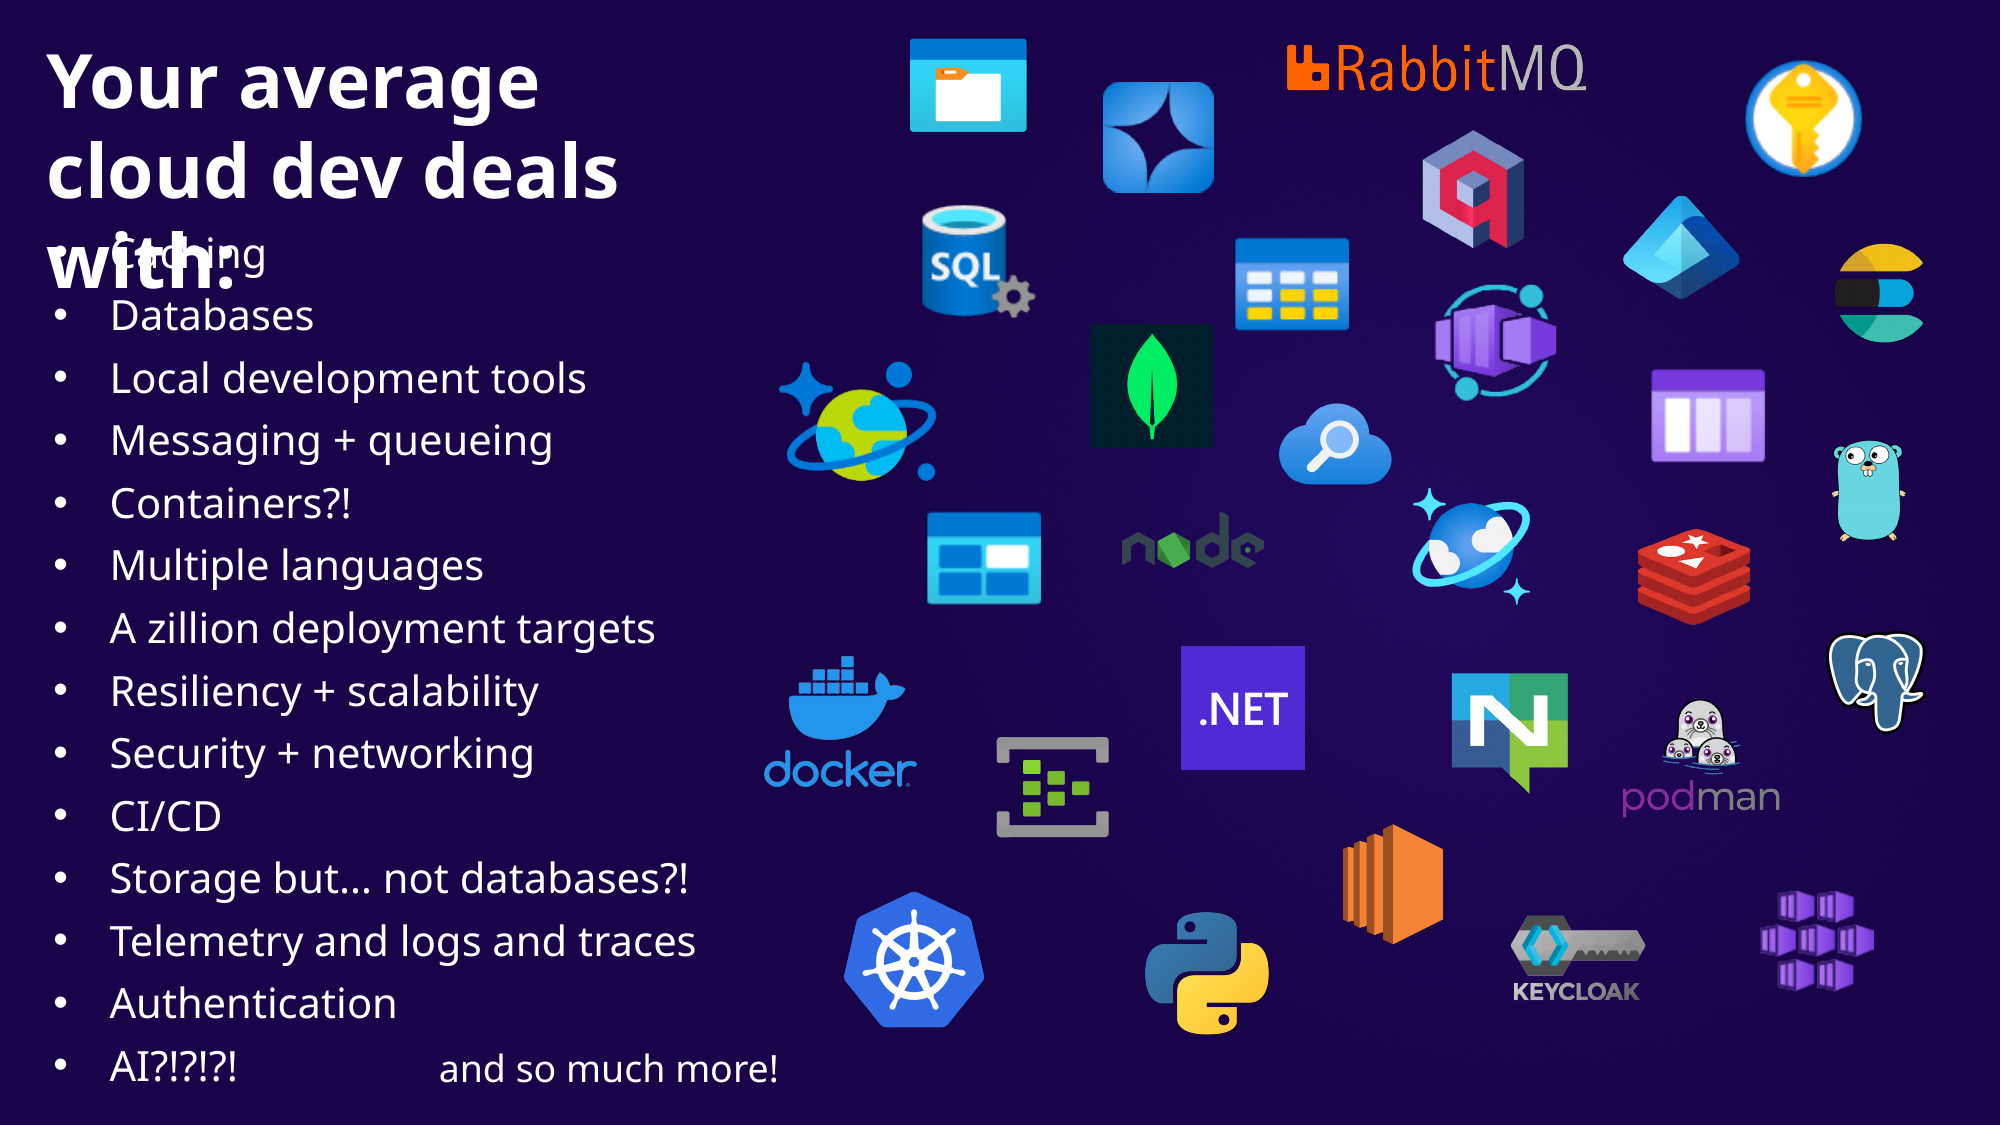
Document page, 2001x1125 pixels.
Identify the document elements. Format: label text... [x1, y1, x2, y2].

picture [741, 0, 2000, 1125]
text_box Caching Databases Local development tools Messaging + queueing Containers?! Multiple languages A zillion deployment targets Resiliency + scalability Security + networking CI/CD Storage but… not databases?! Telemetry and logs and traces Authentication AI?!?!?! [53, 226, 735, 1090]
text_box and so much more! [424, 1037, 1433, 1097]
text_box Your average cloud dev deals with: [31, 25, 777, 260]
